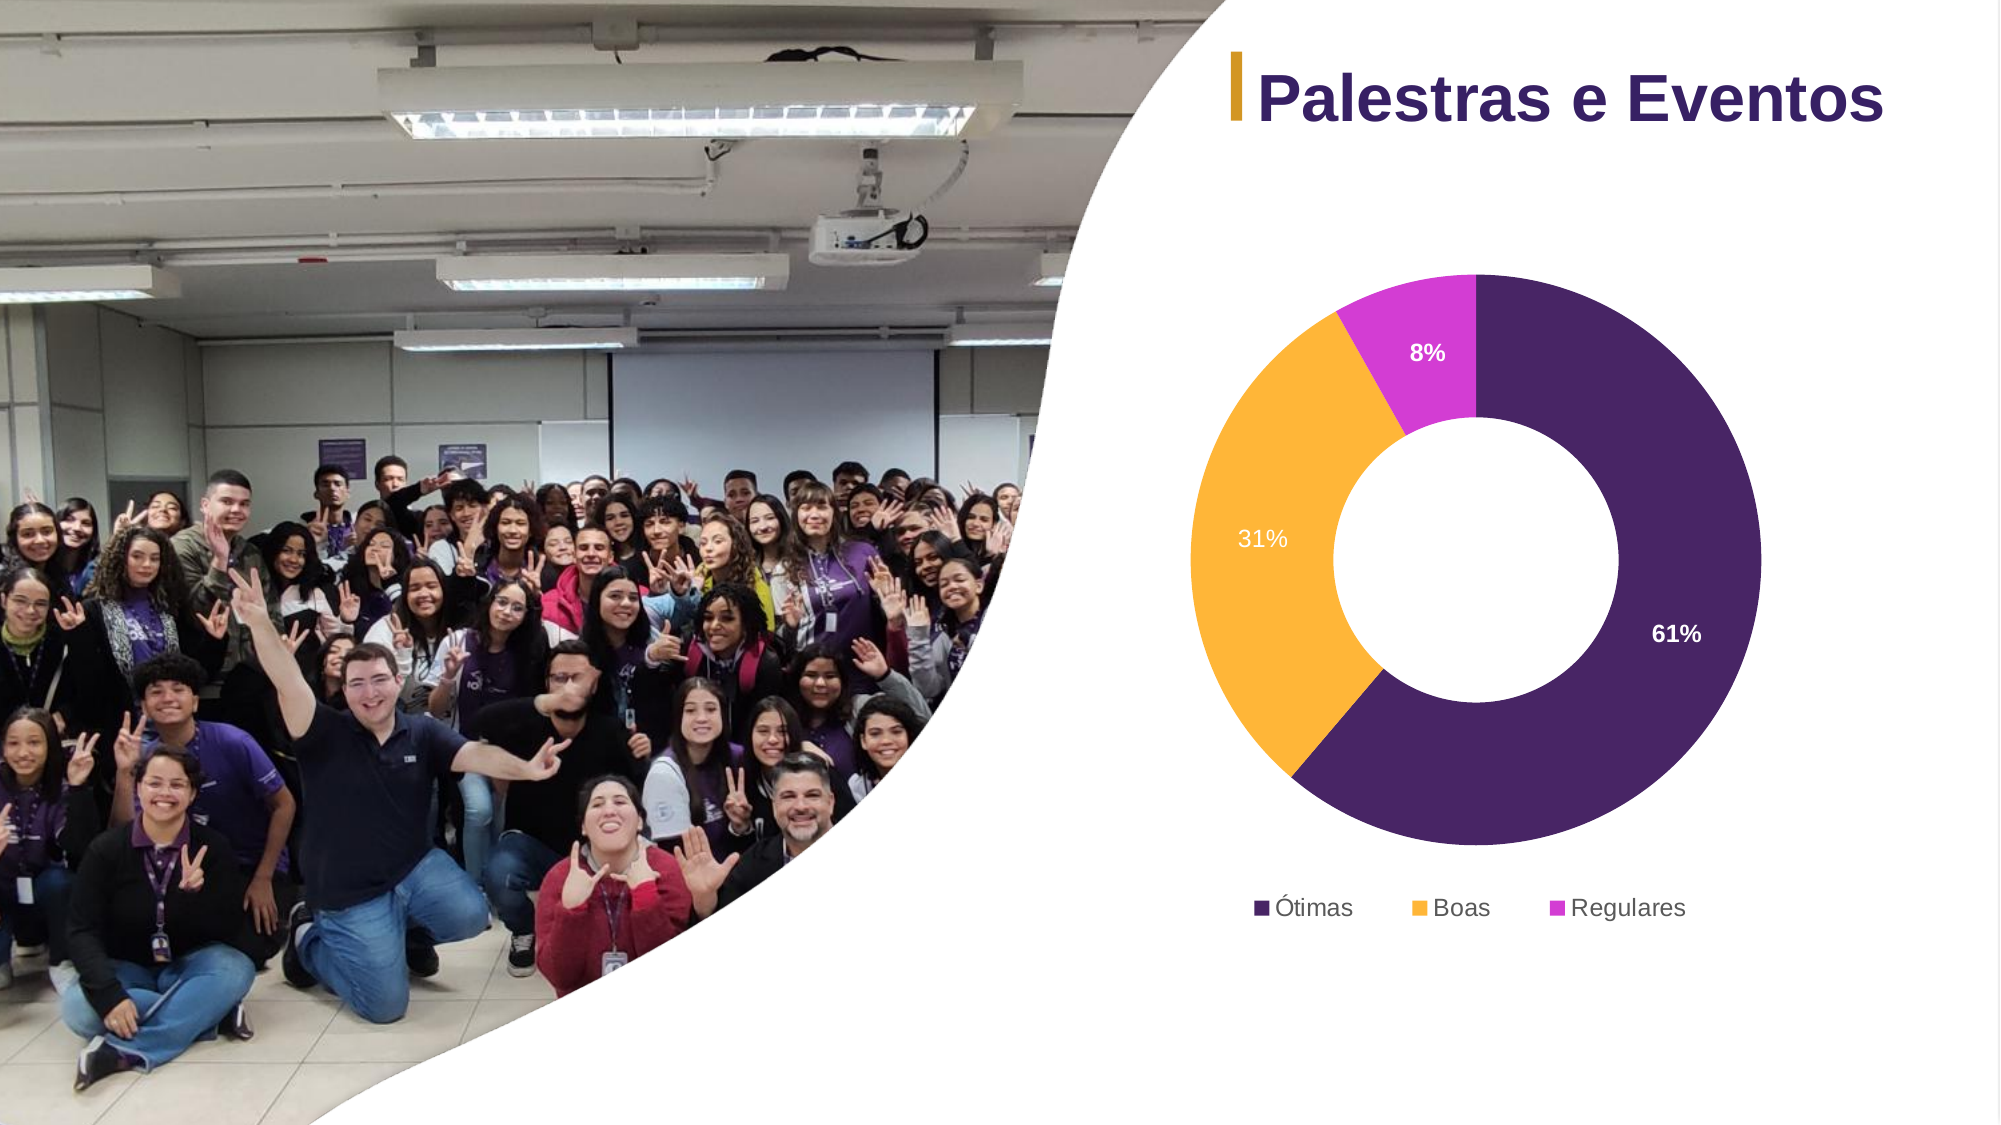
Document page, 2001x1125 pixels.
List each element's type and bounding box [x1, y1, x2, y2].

chart [957, 245, 2000, 1001]
picture [0, 0, 2000, 1125]
